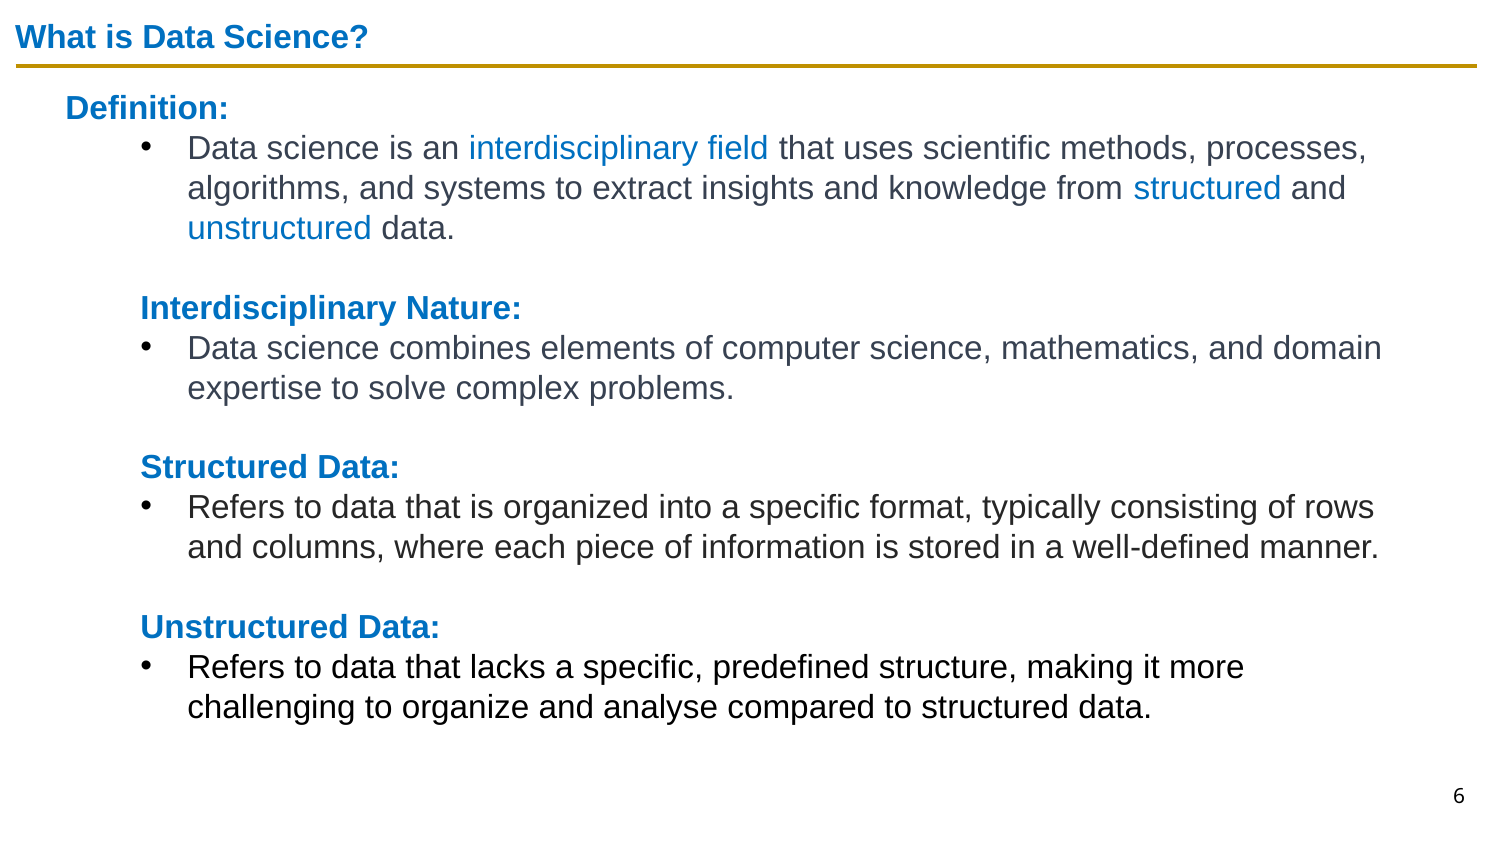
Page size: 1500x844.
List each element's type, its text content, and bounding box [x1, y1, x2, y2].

slide_number 6 [1389, 764, 1480, 830]
text_box Definition: Data science is an interdisciplinary field that uses scientific methods, processes, algorithms, and systems to extract insights and knowledge from structured and unstructured data. Interdisciplinary Nature: Data science combines elements of computer science, mathematics, and domain expertise to solve complex problems. Structured Data: Refers to data that is organized into a specific format, typically consisting of rows and columns, where each piece of information is stored in a well-defined manner. Unstructured Data: Refers to data that lacks a specific, predefined structure, making it more challenging to organize and analyse compared to structured data. [50, 79, 1415, 773]
title What is Data Science? [0, 0, 1398, 65]
